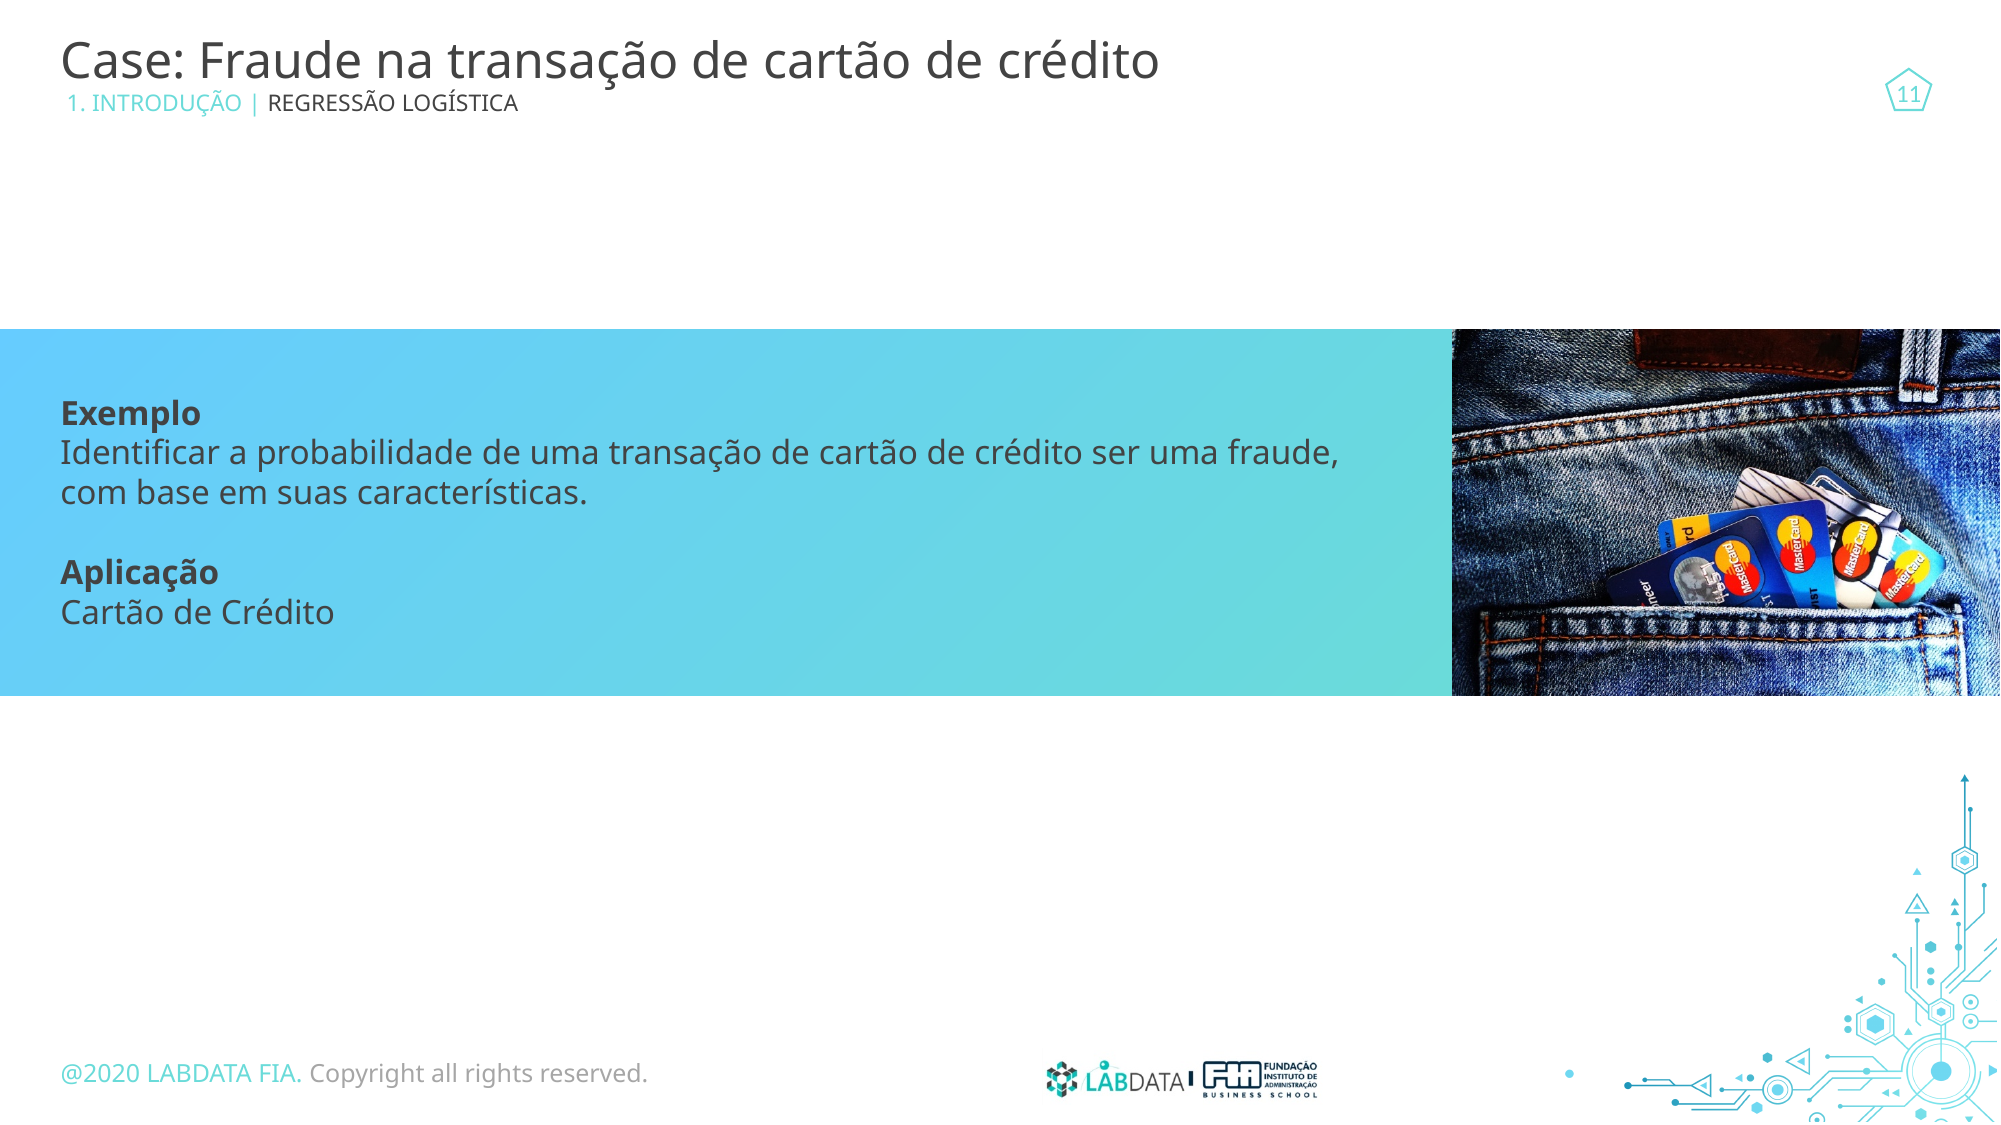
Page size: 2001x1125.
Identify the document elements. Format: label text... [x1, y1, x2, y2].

text_box Exemplo Identificar a probabilidade de uma transação de cartão de crédito ser uma fraude, com base em suas características. Aplicação Cartão de Crédito [45, 384, 1421, 639]
text_box 11 [1876, 62, 1942, 123]
text_box [0, 329, 1455, 697]
picture [1042, 1048, 1323, 1105]
picture [1565, 774, 1997, 1122]
picture [1452, 329, 2000, 696]
text_box Case: Fraude na transação de cartão de crédito 1. INTRODUÇÃO | REGRESSÃO LOGÍSTICA [45, 13, 1248, 131]
text_box [1884, 67, 1933, 112]
slide_number @2020 LABDATA FIA. Copyright all rights reserved. [45, 1042, 721, 1103]
